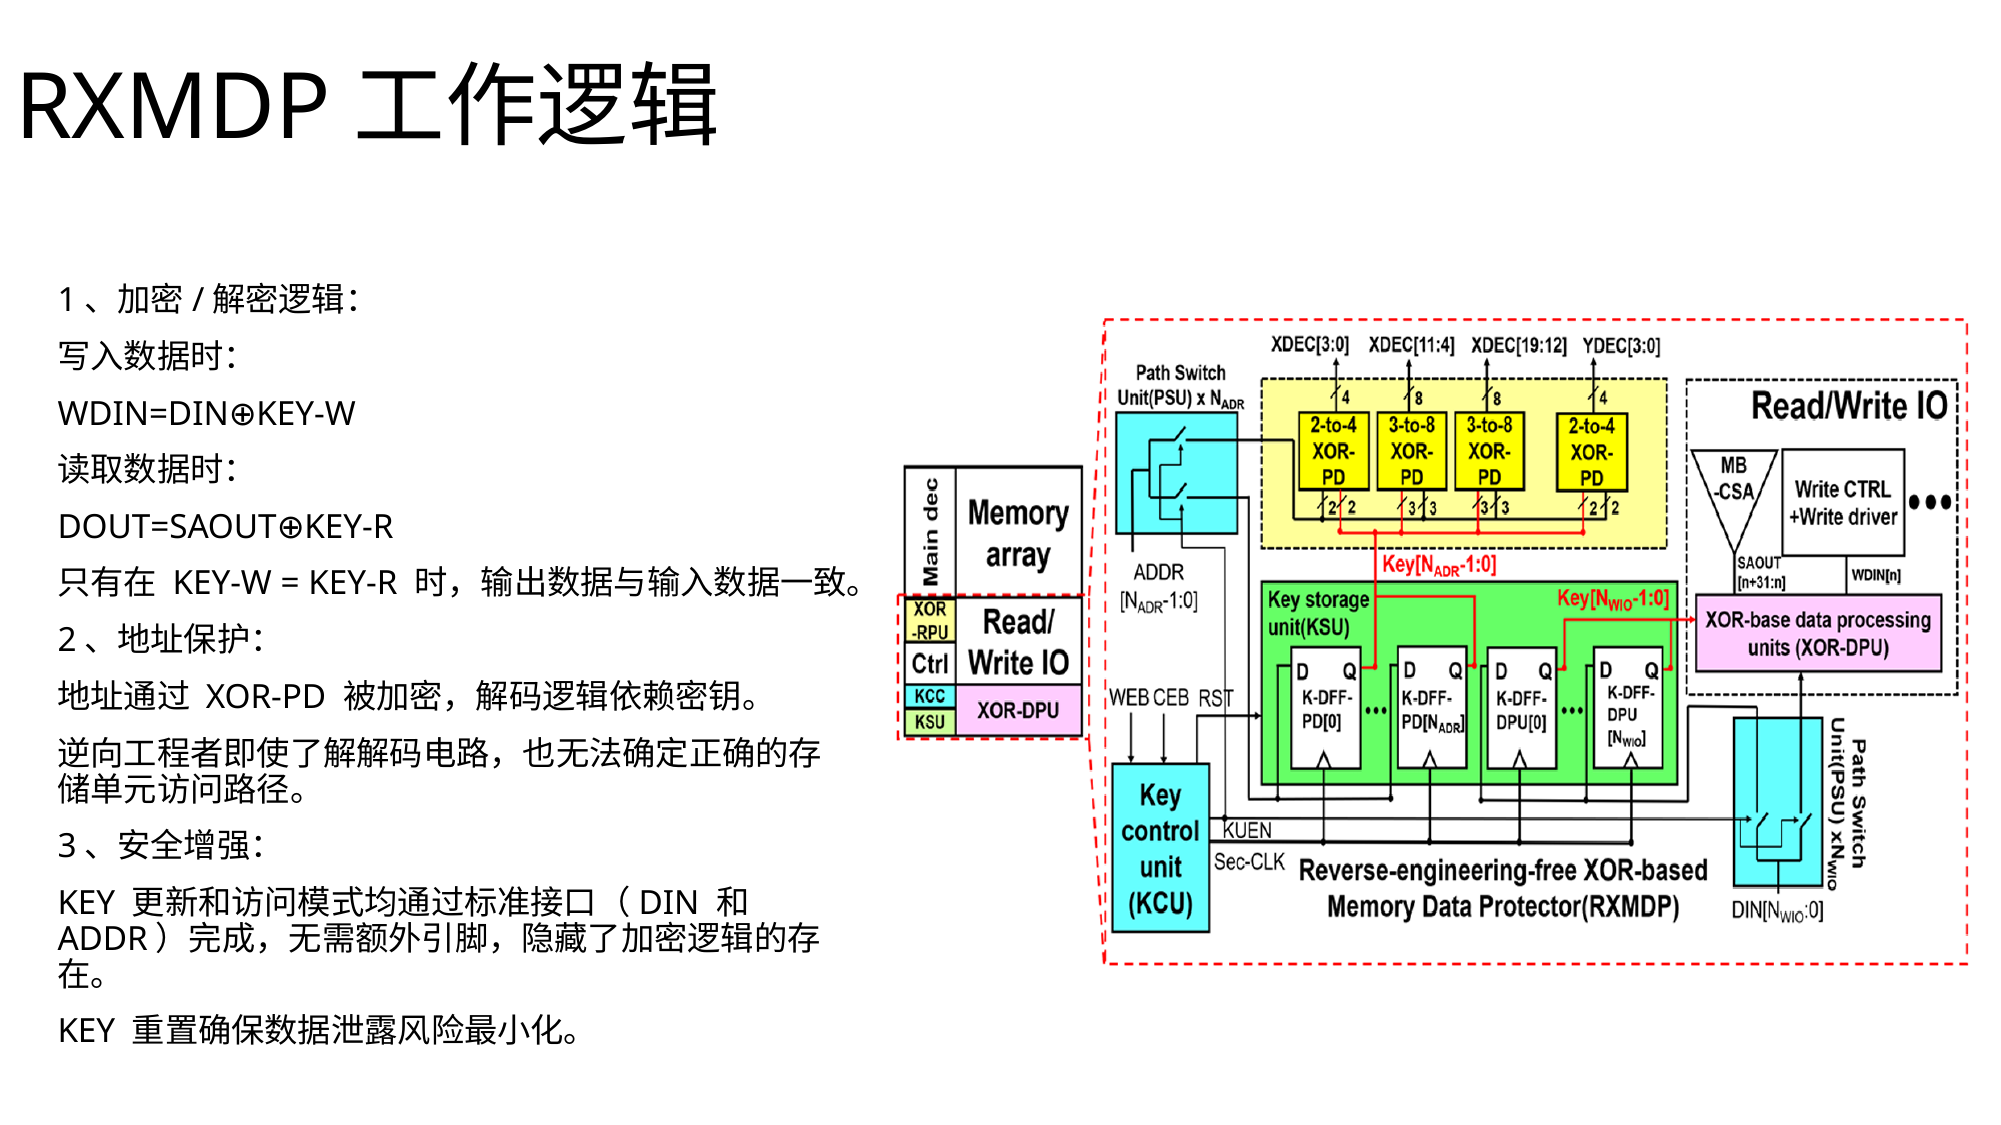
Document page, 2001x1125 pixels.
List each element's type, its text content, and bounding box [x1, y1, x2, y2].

title RXMDP工作逻辑 [0, 0, 1725, 218]
picture [880, 275, 2000, 1006]
list 1、加密/解密逻辑： 写入数据时： WDIN=DIN⊕KEY-W 读取数据时： DOUT=SAOUT⊕KEY-R 只有在 KEY-W = KEY-R 时，输出数据与输入数据一致。 2、地址保护： 地址通过 XOR-PD 被加密，解码逻辑依赖密钥。 逆向工程者即使了解解码电路，也无法确定正确的存储单元访问路径。 3、安全增强： KEY 更新和访问模式均通过标准接口（DIN 和 ADDR）完成，无需额外引脚，隐藏了加密逻辑的存在。 KEY 重置确保数据泄露风险最小化。 [42, 275, 863, 1073]
